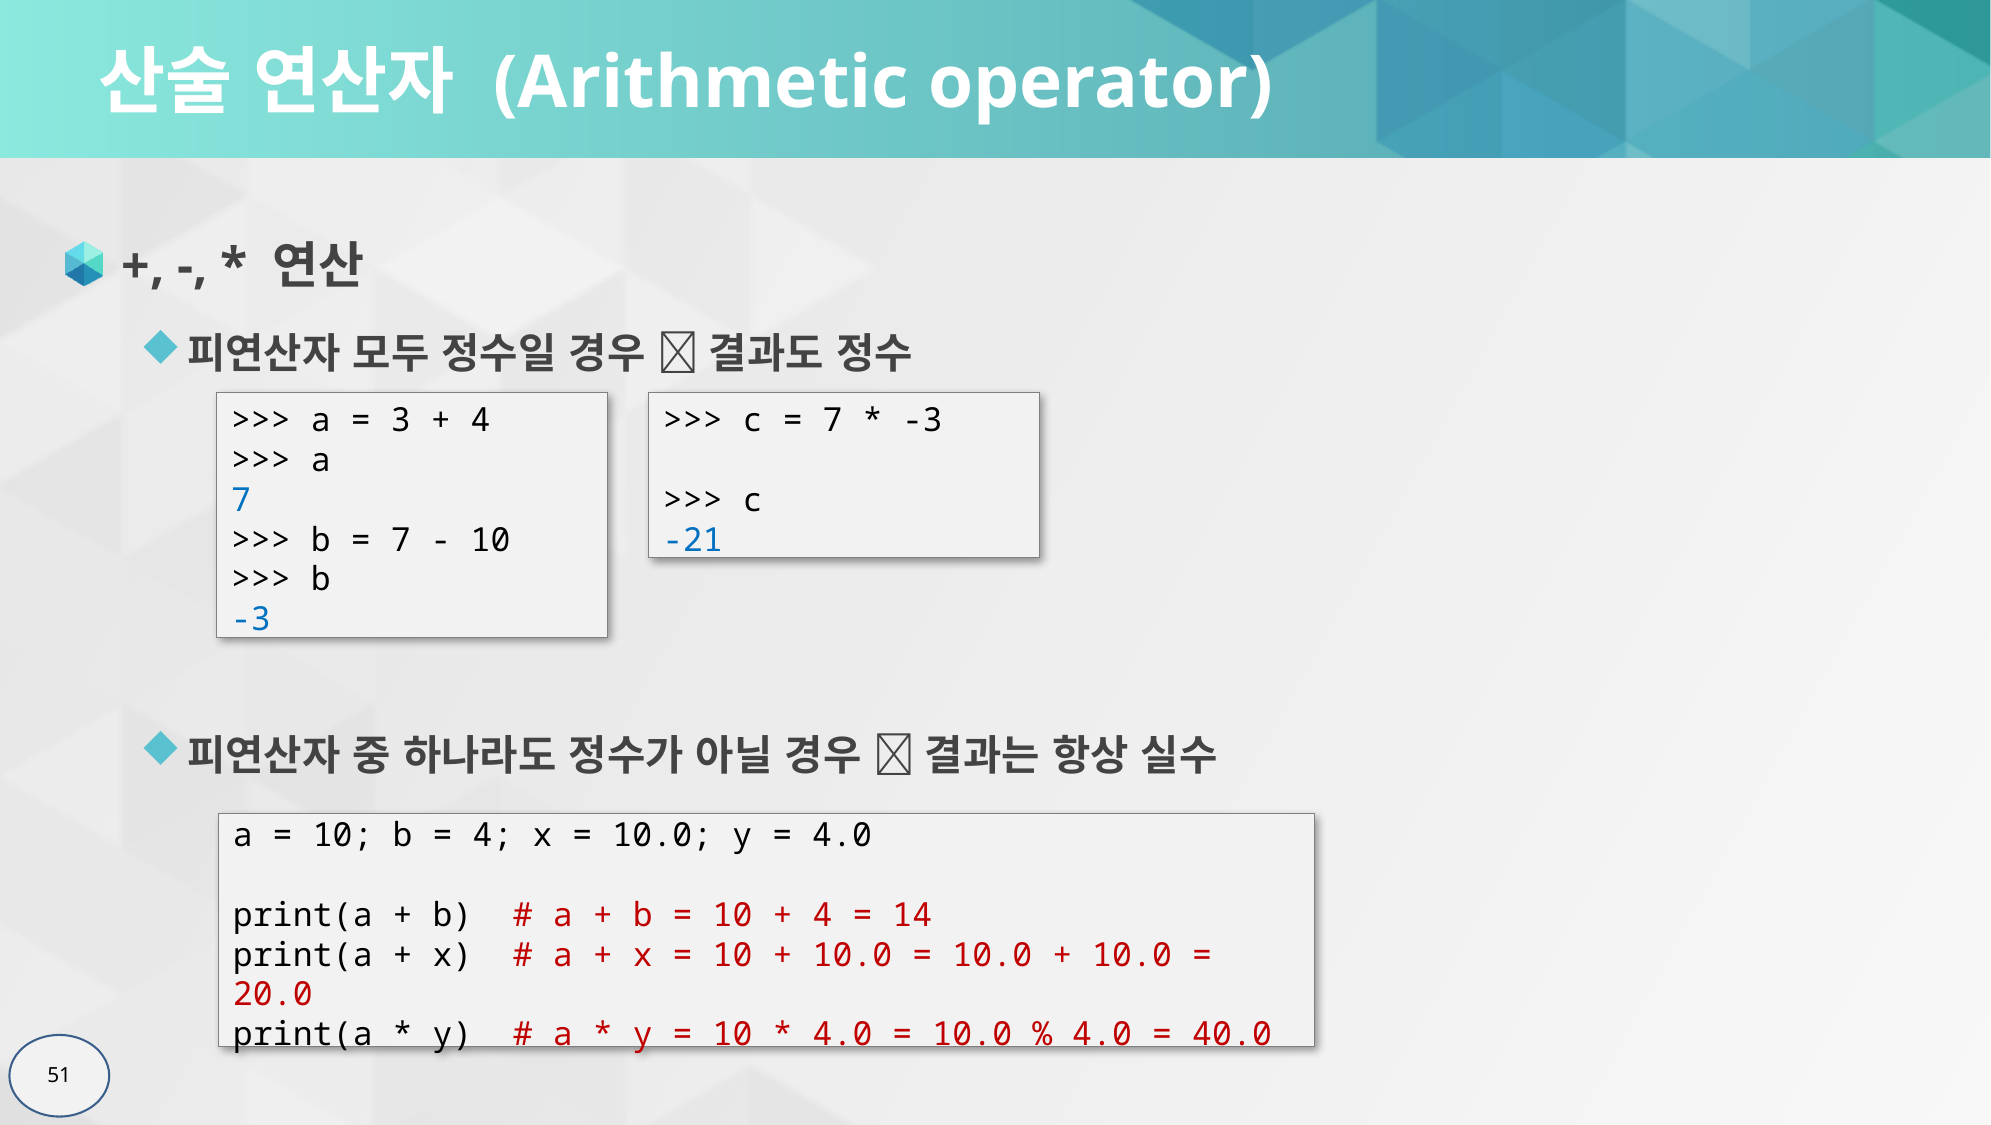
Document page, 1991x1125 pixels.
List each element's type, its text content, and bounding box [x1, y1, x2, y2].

list +, -, * 연산 피연산자 모두 정수일 경우  결과도 정수 피연산자 중 하나라도 정수가 아닐 경우  결과는 항상 실수 [50, 196, 1929, 1079]
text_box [215, 392, 1040, 639]
picture [0, 0, 1991, 1125]
text_box a = 10; b = 4; x = 10.0; y = 4.0 print(a + b) # a + b = 10 + 4 = 14 print(a + x) # a + x = 10 + 10.0 = 10.0 + 10.0 = 20.0 print(a * y) # a * y = 10 * 4.0 = 10.0 % 4.0 = 40.0 [218, 813, 1315, 1047]
title 산술 연산자 (Arithmetic operator) [83, 0, 1681, 158]
